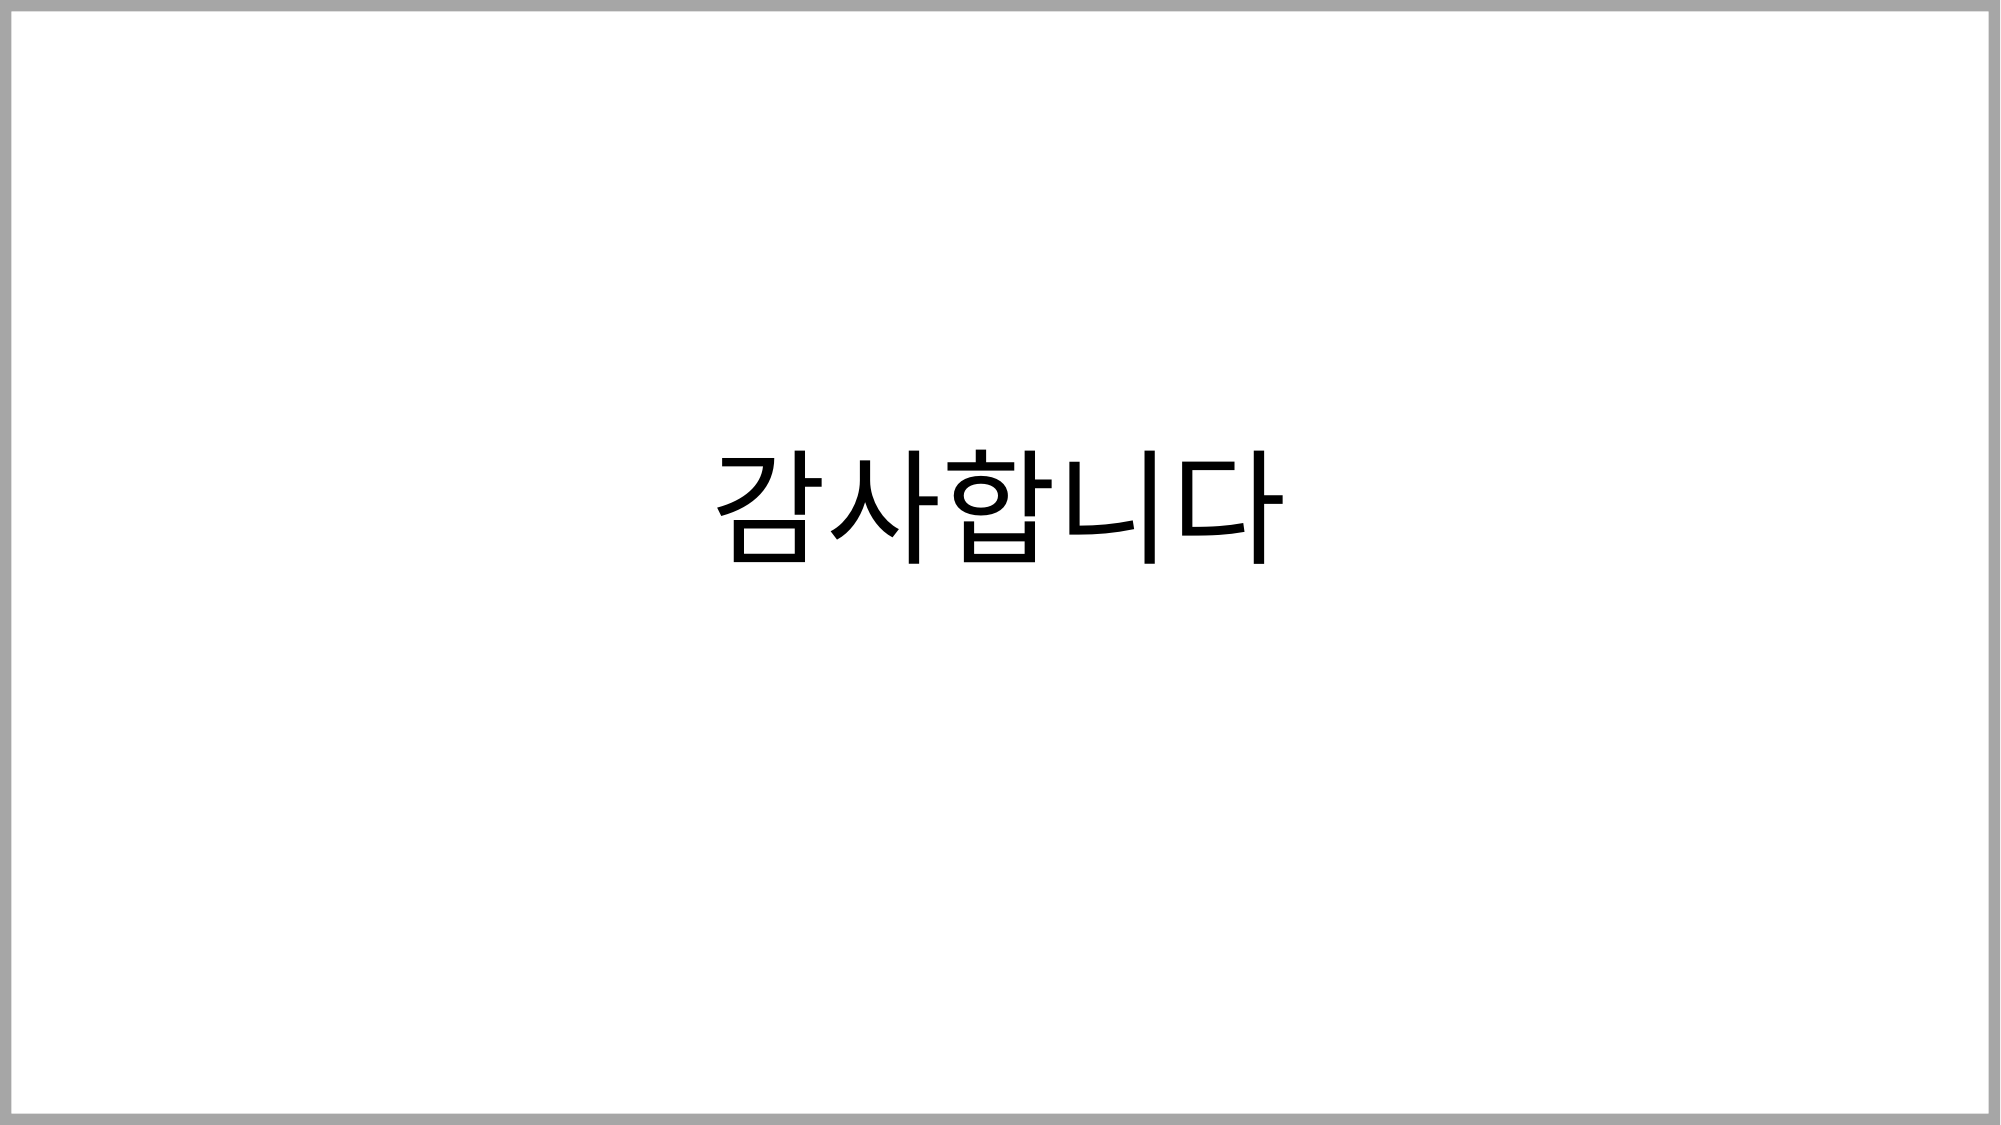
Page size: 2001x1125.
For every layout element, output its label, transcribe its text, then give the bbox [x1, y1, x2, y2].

title 감사합니다 [136, 280, 1862, 749]
